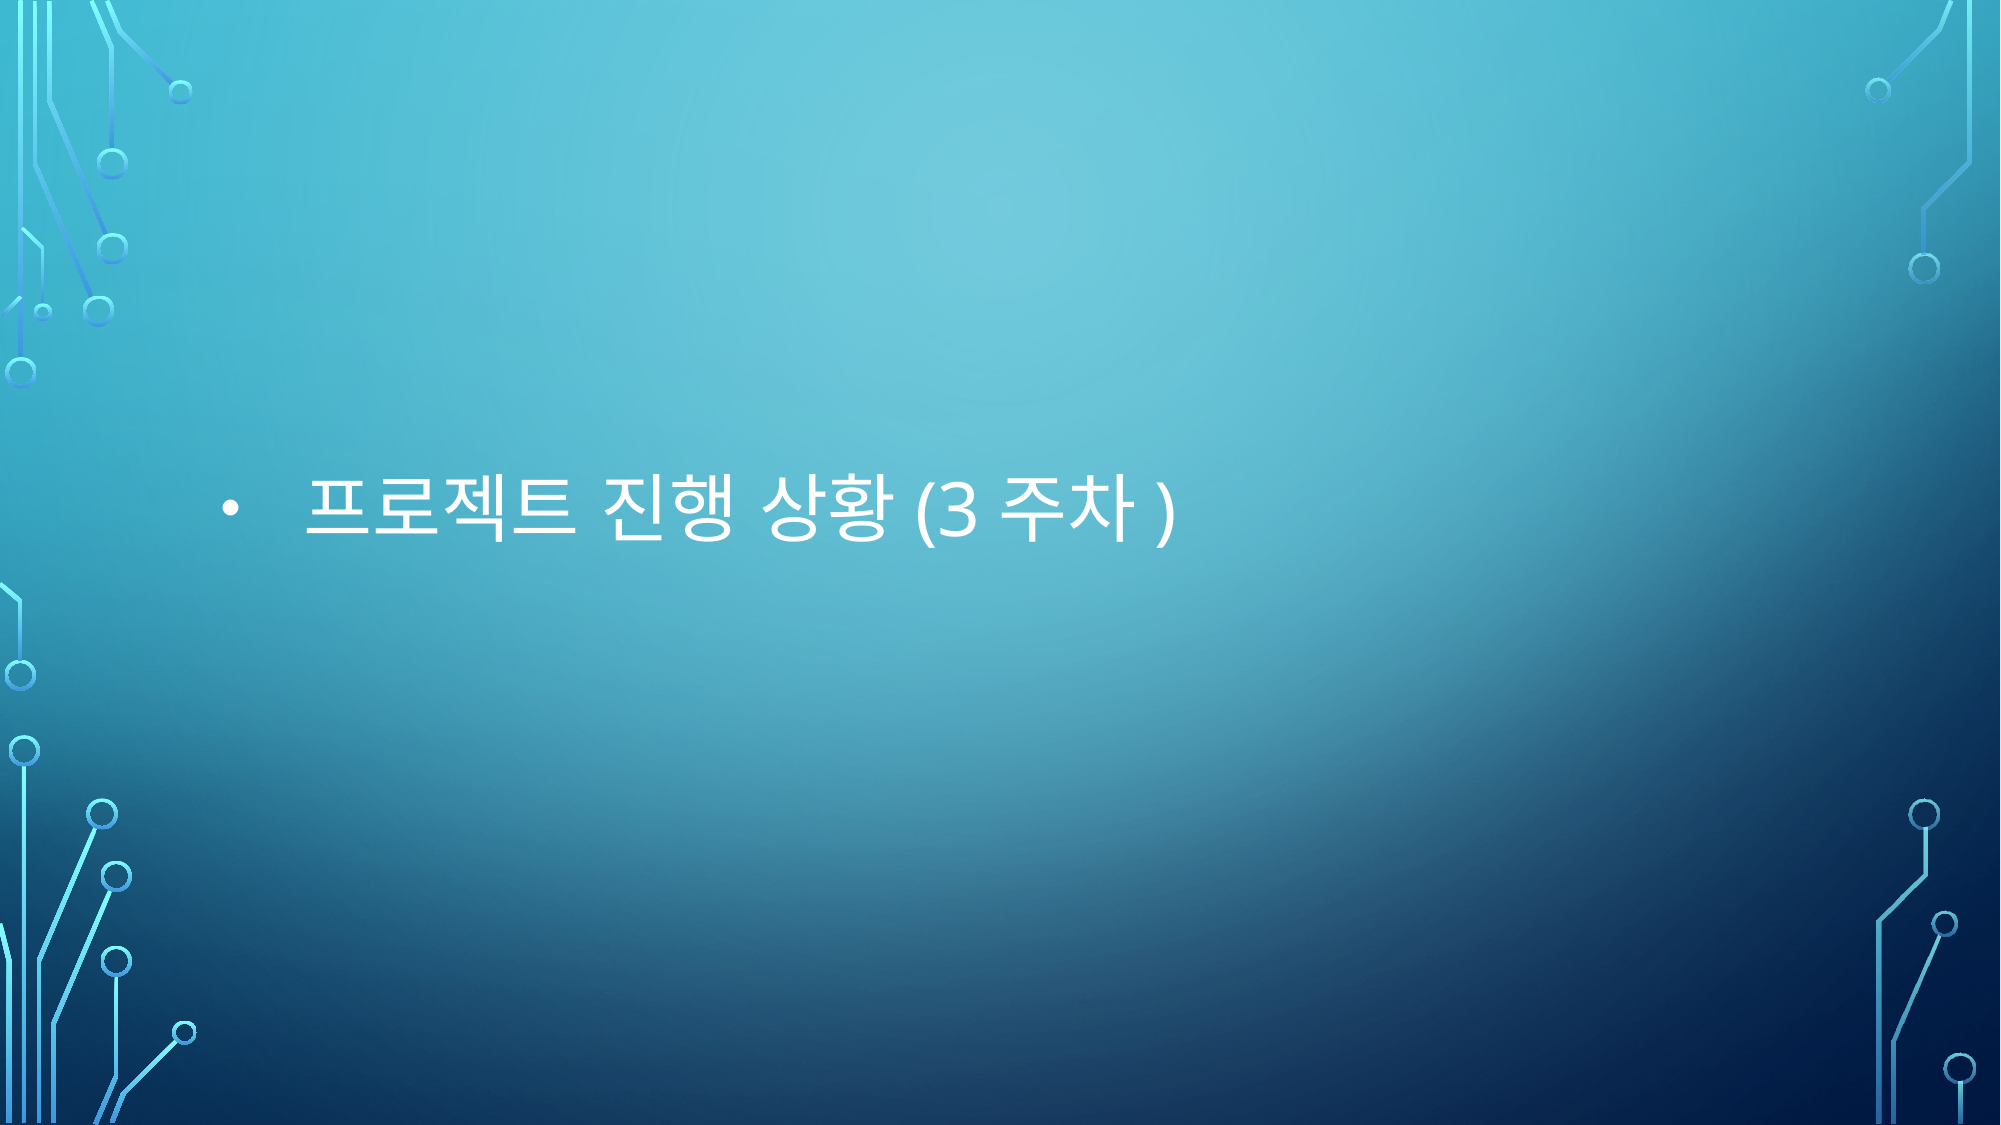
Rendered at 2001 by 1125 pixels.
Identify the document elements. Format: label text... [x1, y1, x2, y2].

title • 프로젝트 진행 상황(3주차) [178, 418, 1804, 607]
